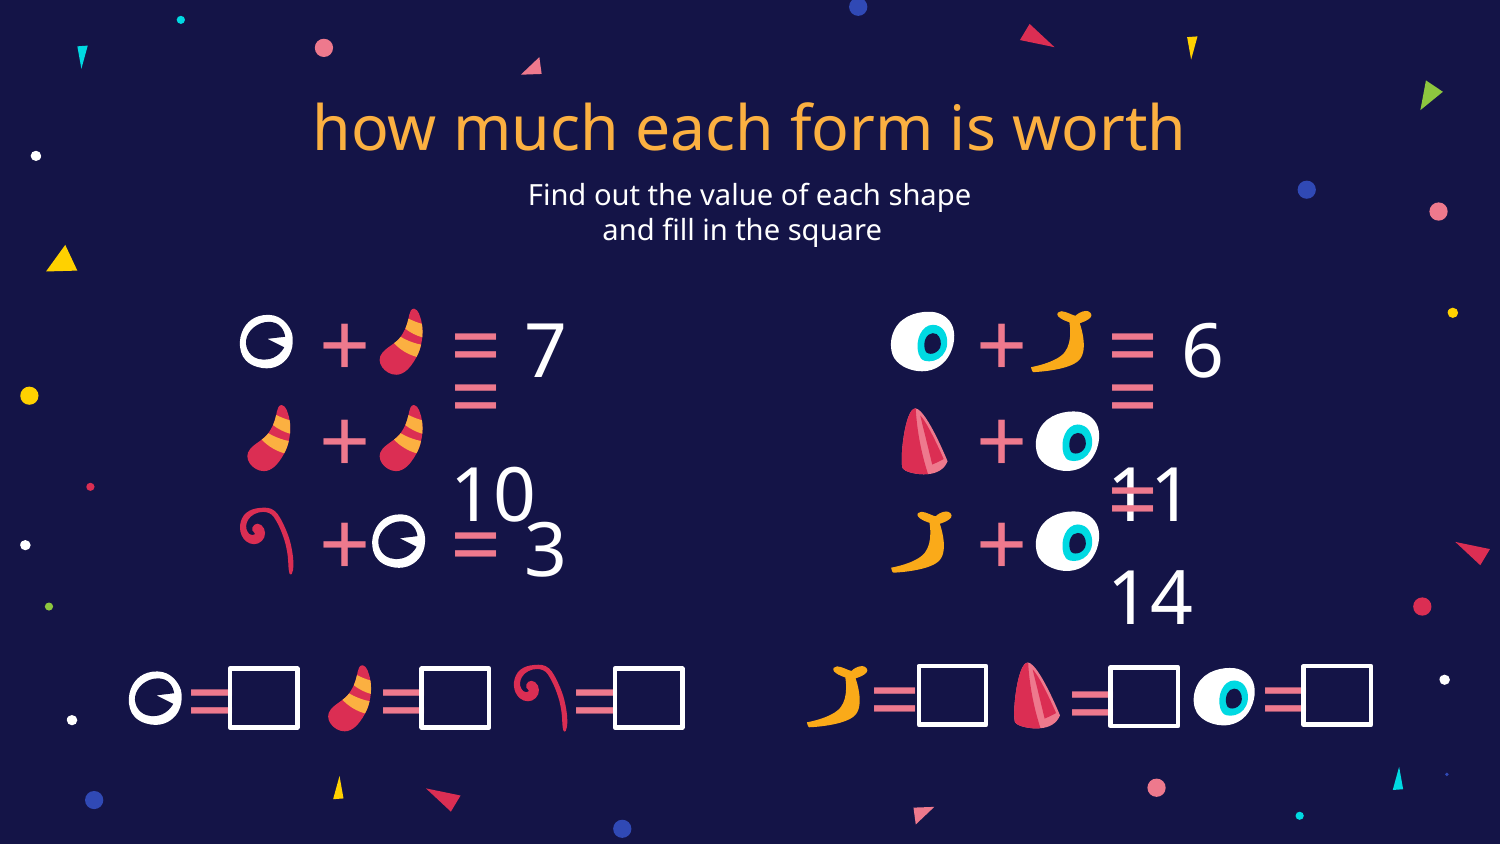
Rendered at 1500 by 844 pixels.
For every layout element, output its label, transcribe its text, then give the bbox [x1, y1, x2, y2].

title = 7 [435, 299, 623, 384]
title how much each form is worth [118, 72, 1382, 167]
text_box [891, 511, 952, 573]
title = [171, 656, 236, 741]
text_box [374, 404, 423, 472]
text_box [240, 507, 294, 575]
text_box [513, 664, 556, 702]
title = 3 [435, 498, 623, 584]
title = 10 [435, 395, 623, 481]
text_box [1034, 411, 1102, 472]
title = [855, 653, 920, 738]
text_box [614, 668, 683, 728]
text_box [374, 308, 423, 375]
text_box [889, 311, 957, 372]
text_box [918, 666, 987, 725]
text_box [1192, 667, 1258, 726]
title = 6 [1092, 299, 1280, 384]
title = [1052, 657, 1117, 742]
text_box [899, 408, 948, 475]
title = 11 [1092, 395, 1280, 481]
title = 14 [1092, 498, 1280, 584]
title + [304, 498, 369, 584]
text_box [1303, 666, 1372, 725]
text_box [1034, 511, 1102, 572]
title = [363, 656, 428, 741]
text_box [421, 668, 490, 728]
subtitle Find out the value of each shape and fill in the square [496, 161, 1004, 285]
title + [304, 395, 369, 481]
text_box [1011, 662, 1061, 729]
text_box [241, 404, 291, 472]
title + [304, 299, 369, 384]
text_box [806, 666, 868, 728]
text_box [1031, 310, 1092, 373]
text_box [1110, 667, 1178, 726]
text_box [127, 671, 183, 726]
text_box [238, 314, 294, 369]
title + [961, 498, 1026, 584]
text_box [322, 664, 372, 732]
title = [1245, 653, 1310, 738]
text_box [371, 514, 426, 569]
title + [961, 395, 1026, 481]
title = [556, 656, 621, 741]
text_box [229, 668, 298, 728]
title + [961, 299, 1026, 384]
